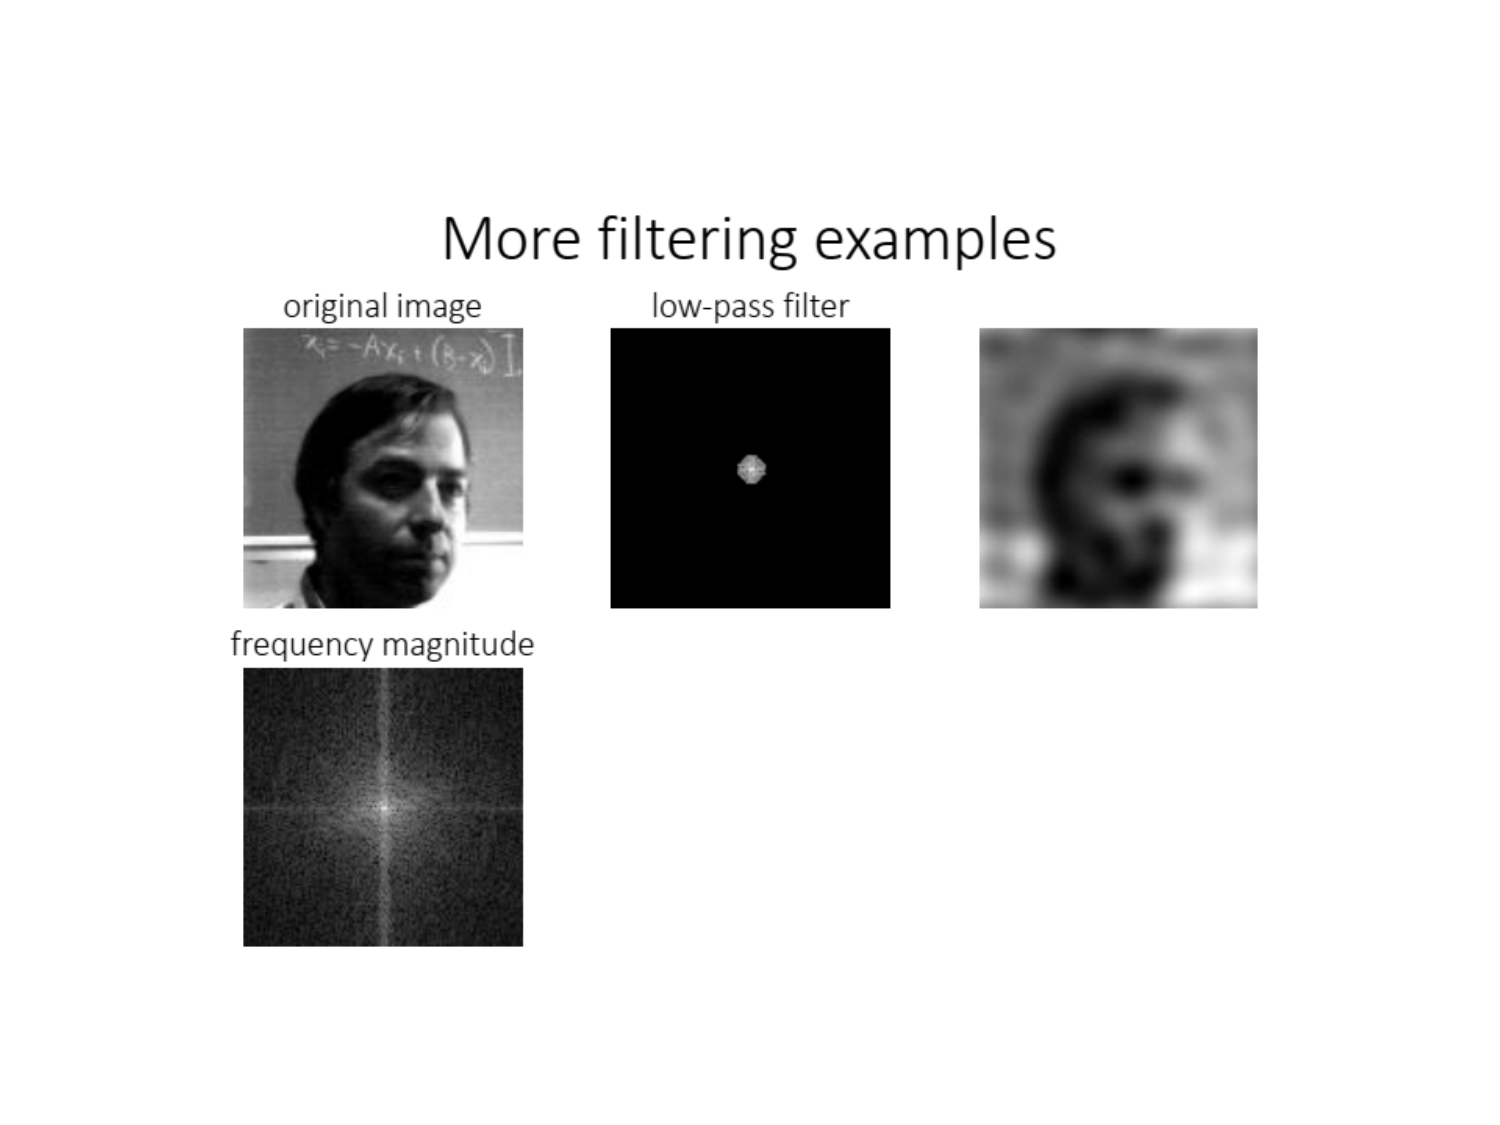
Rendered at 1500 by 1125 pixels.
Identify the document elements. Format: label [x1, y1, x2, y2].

picture [41, 164, 1458, 961]
